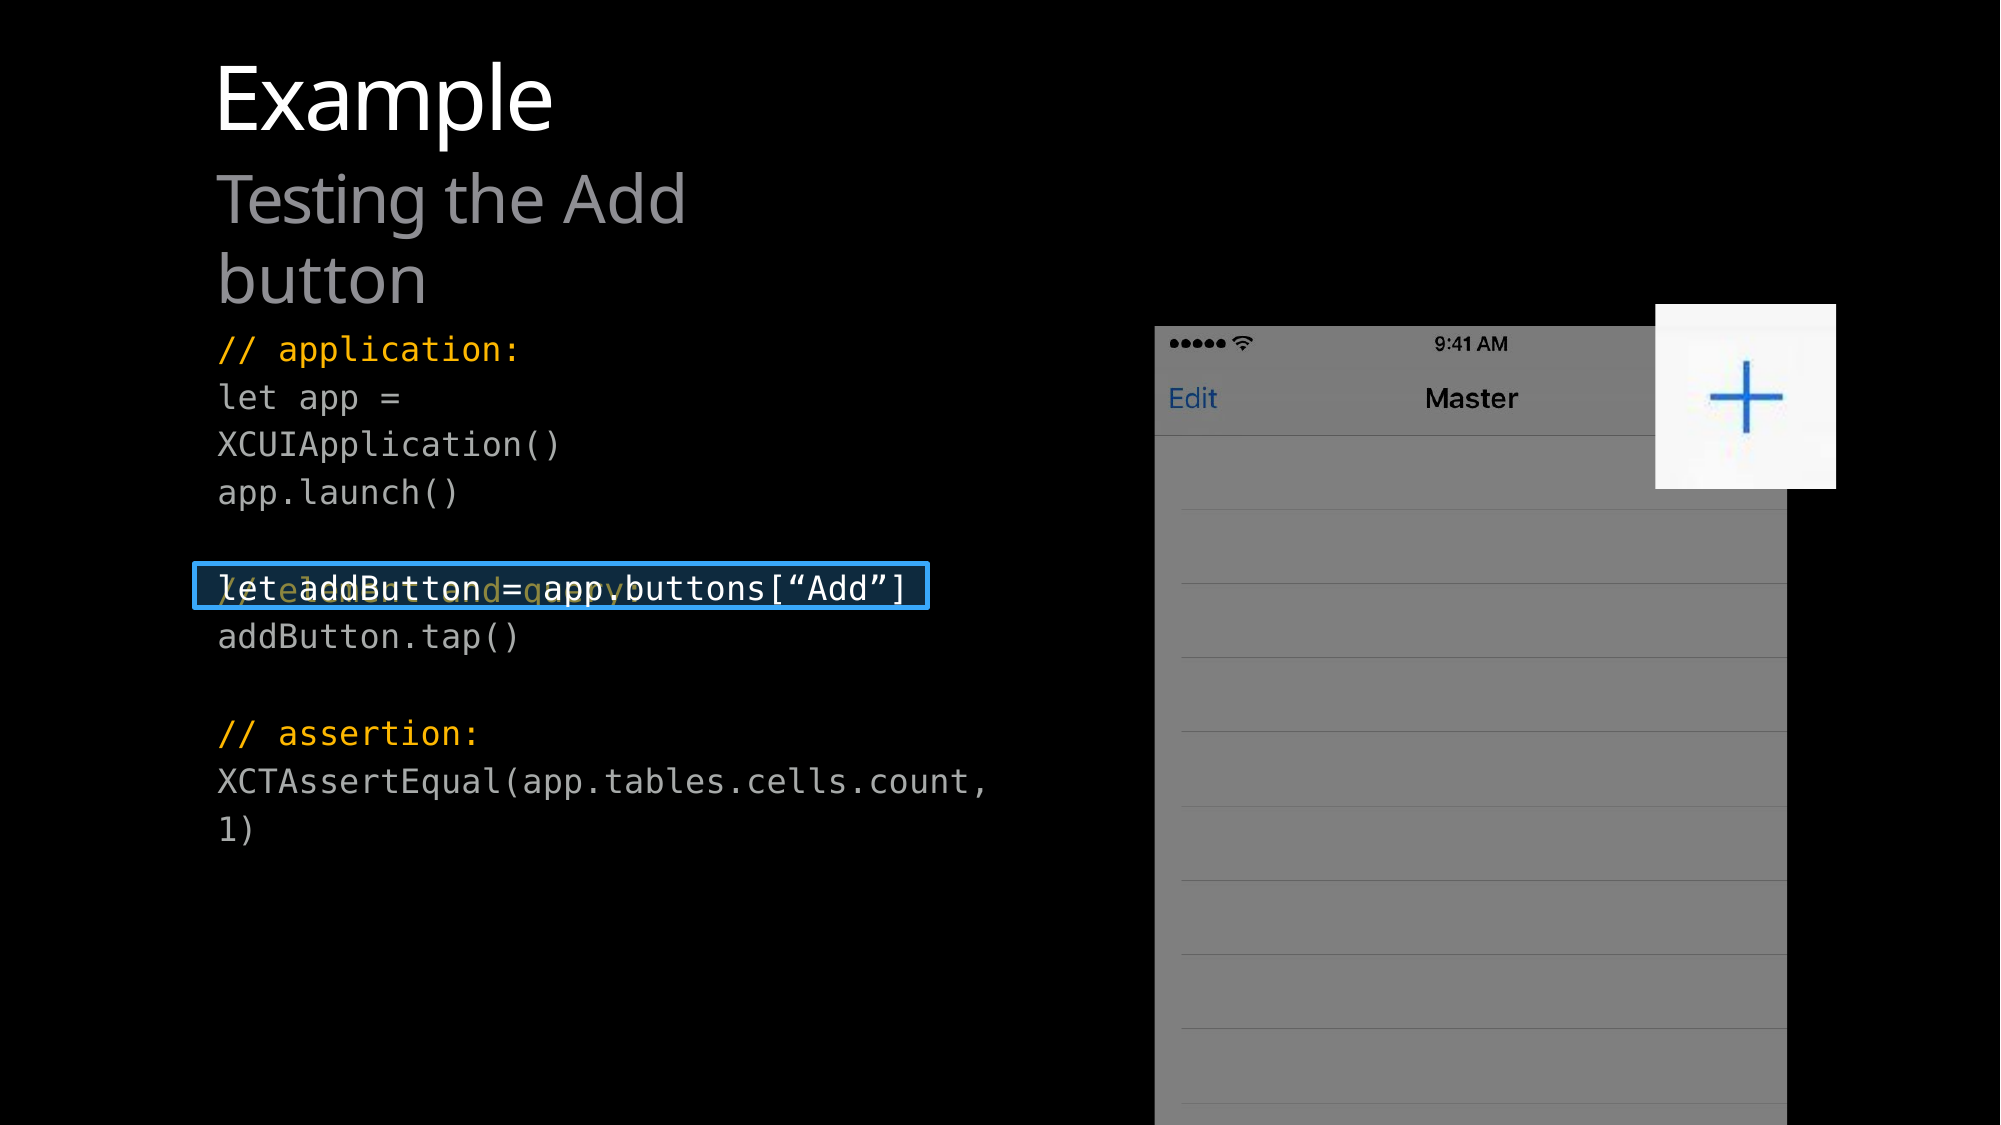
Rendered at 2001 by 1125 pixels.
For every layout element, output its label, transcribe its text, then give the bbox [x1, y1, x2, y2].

text_box // application: let app = XCUIApplication() app.launch() // element and query: [216, 319, 767, 563]
text_box let addButton = app.buttons[“Add”] [194, 563, 928, 608]
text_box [1154, 304, 1837, 1125]
title Example Testing the Add button [211, 29, 830, 318]
text_box addButton.tap() // assertion: XCTAssertEqual(app.tables.cells.count, 1) [216, 613, 1052, 849]
